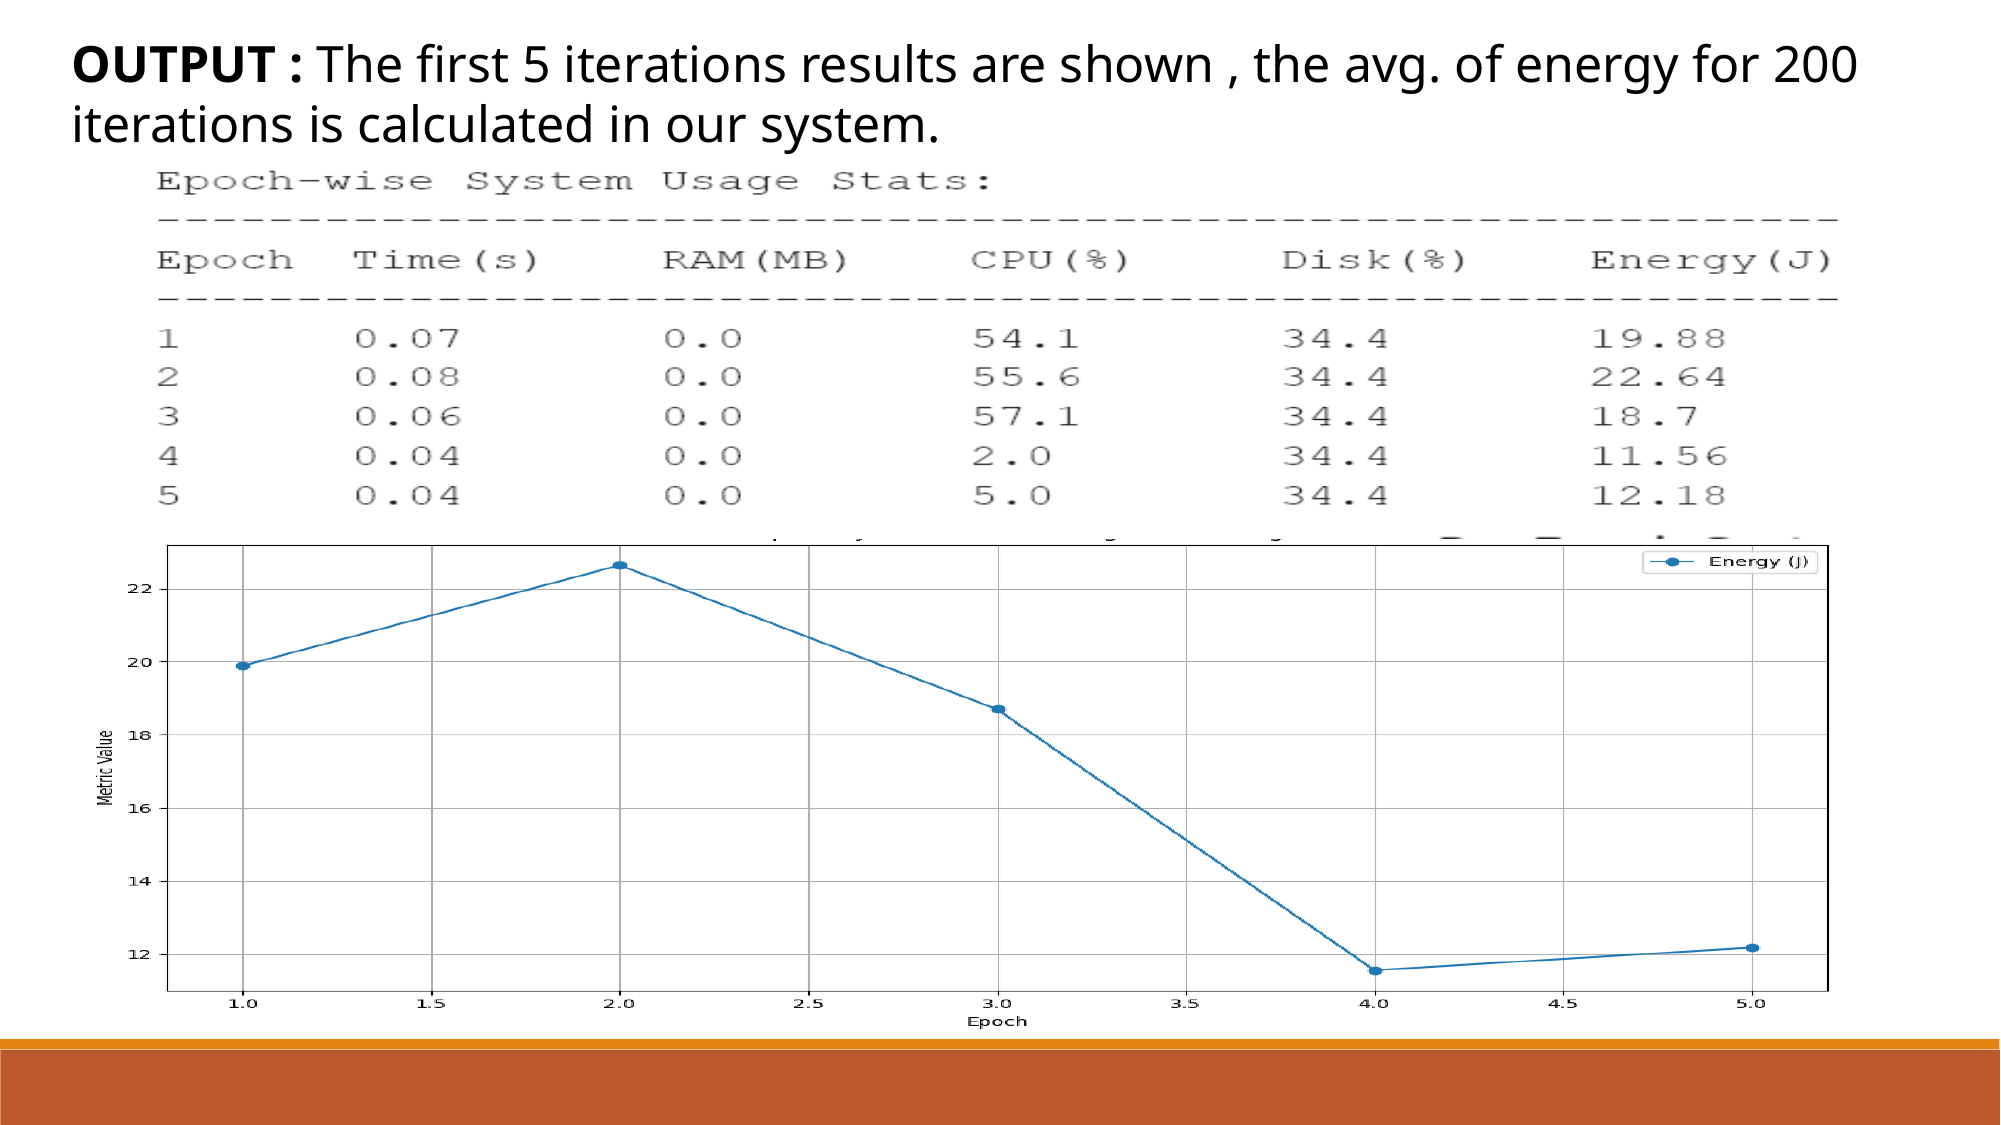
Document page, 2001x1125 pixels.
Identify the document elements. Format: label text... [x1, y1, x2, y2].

text_box OUTPUT : The first 5 iterations results are shown , the avg. of energy for 200 iterations is calculated in our system. [57, 24, 1983, 160]
picture [83, 137, 1885, 1037]
